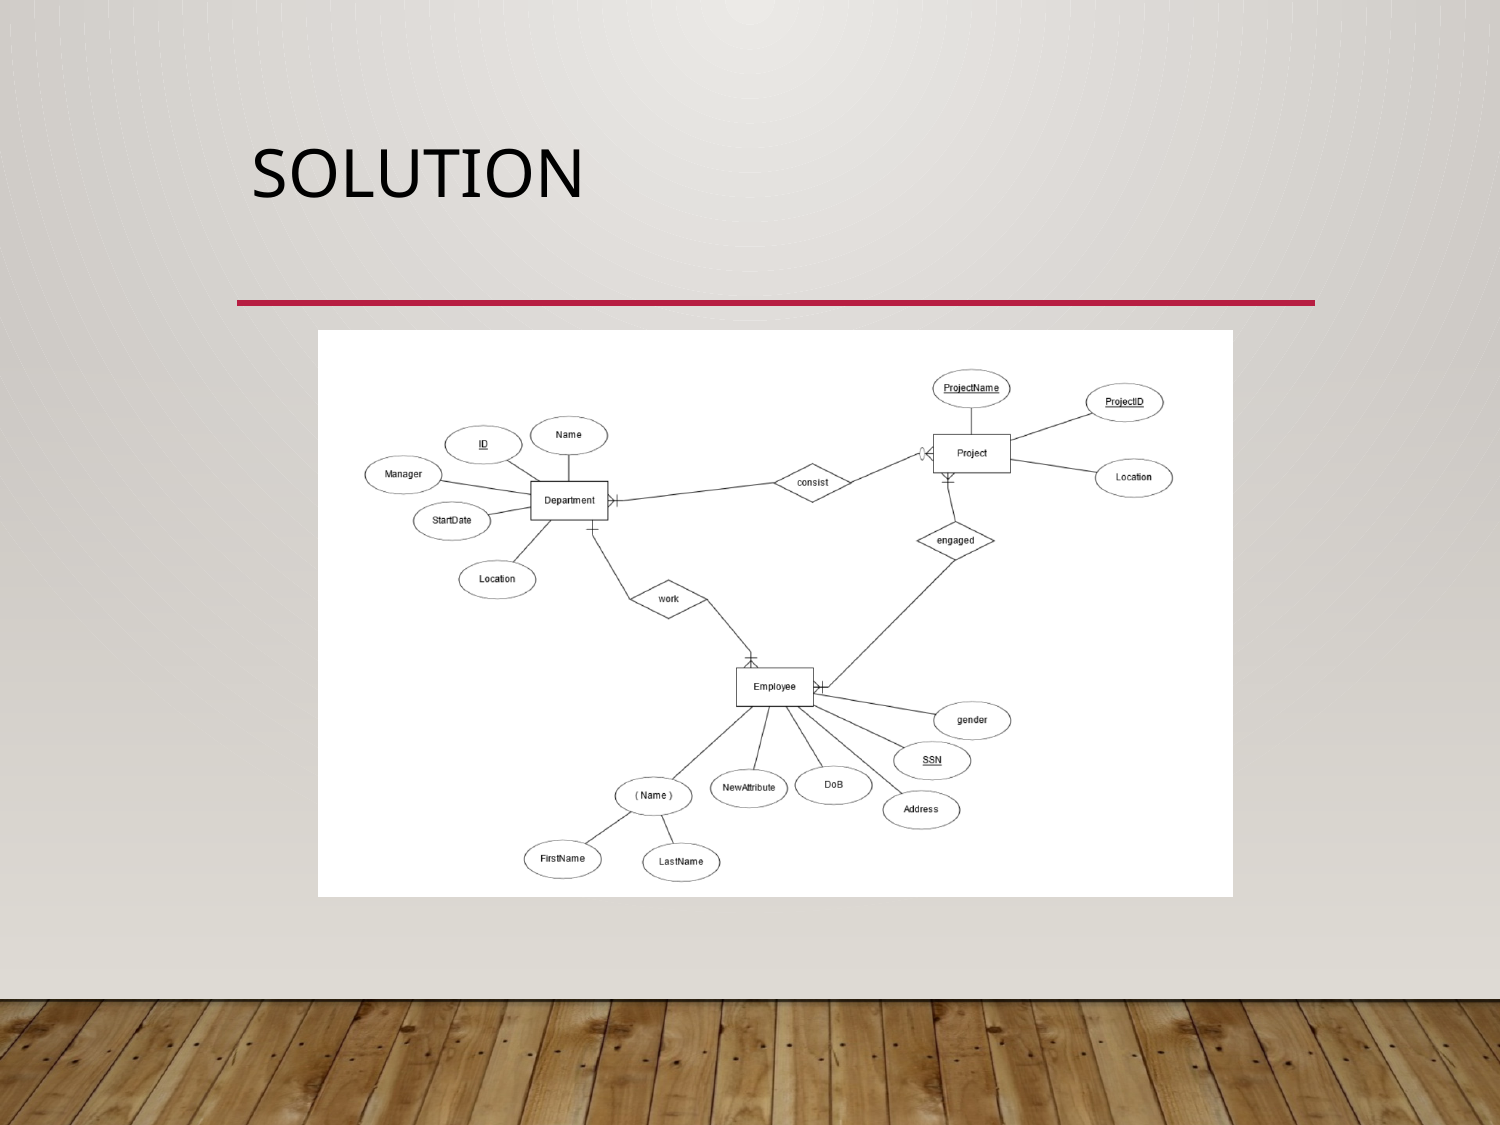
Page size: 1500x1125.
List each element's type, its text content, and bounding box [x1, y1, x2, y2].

picture [0, 999, 1500, 1125]
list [318, 330, 1233, 897]
title Solution [236, 131, 1315, 305]
